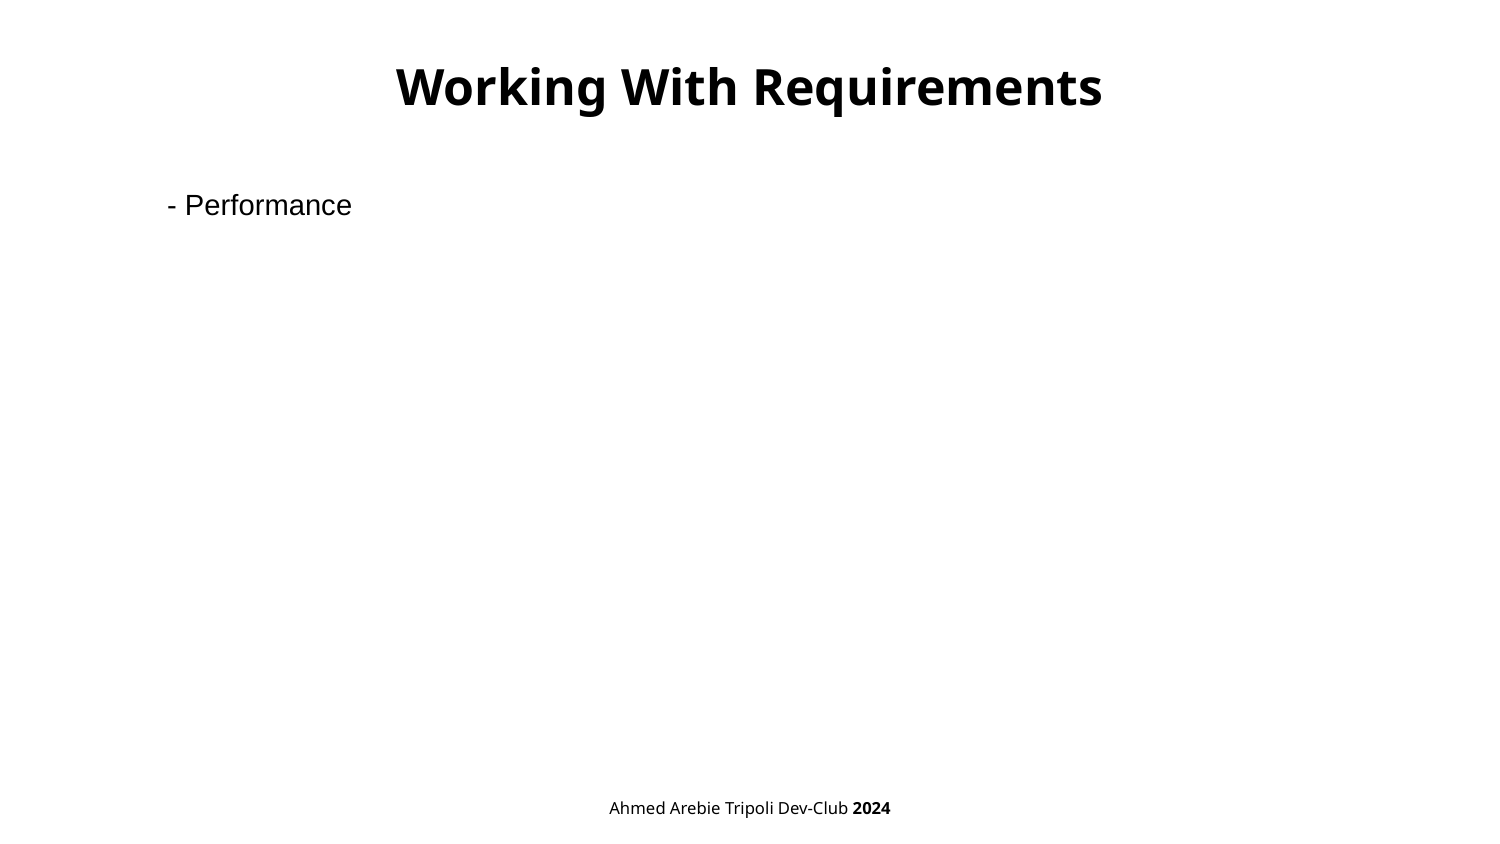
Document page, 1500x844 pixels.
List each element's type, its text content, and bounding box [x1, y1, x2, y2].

title Working With Requirements [74, 40, 1426, 138]
text_box - Performance [152, 178, 474, 229]
text_box Ahmed Arebie Tripoli Dev-Club 2024 [503, 794, 996, 822]
